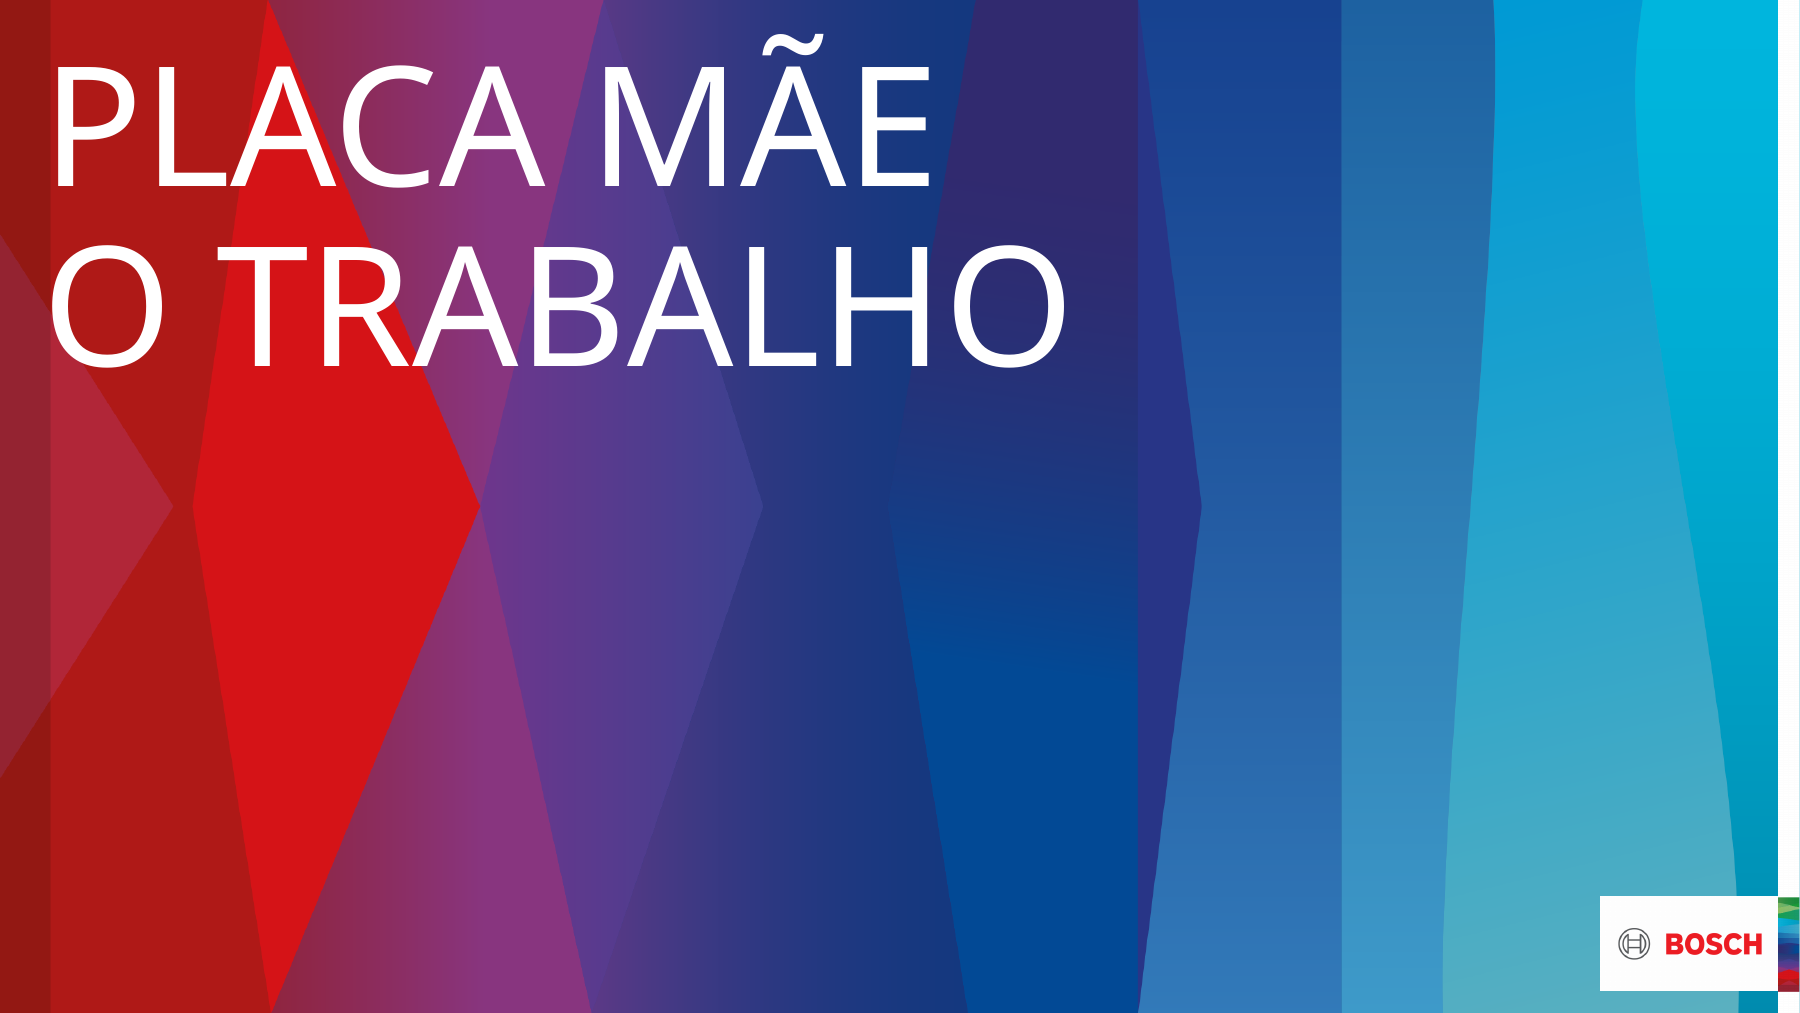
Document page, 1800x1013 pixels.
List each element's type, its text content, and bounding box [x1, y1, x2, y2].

picture [0, 0, 1800, 1013]
title PLACA MÃE O TRABALHO [42, 42, 1663, 897]
